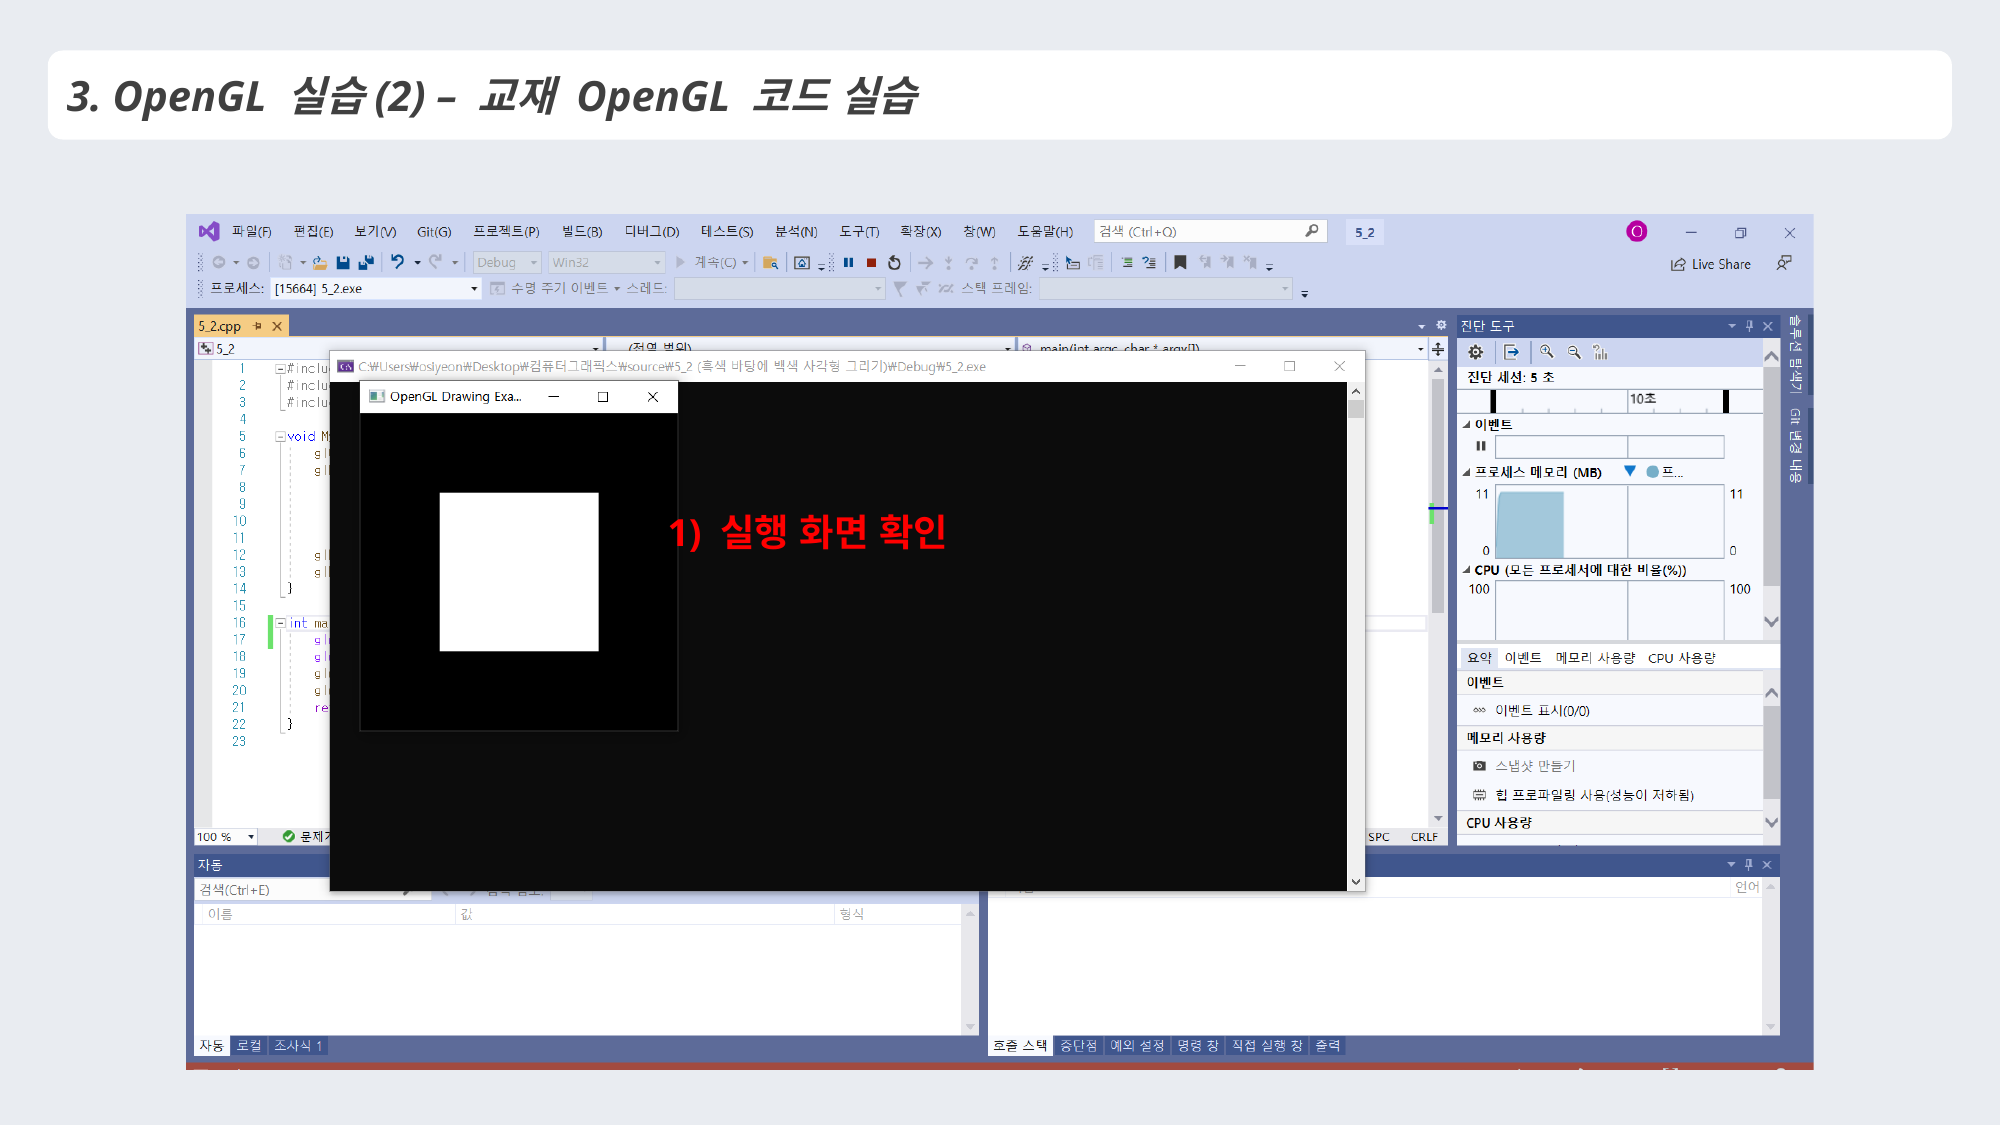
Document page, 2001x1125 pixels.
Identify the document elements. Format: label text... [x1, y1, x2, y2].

picture [186, 214, 1814, 1070]
text_box 3. OpenGL 실습(2) – 교재 OpenGL 코드 실습 [46, 49, 1954, 141]
